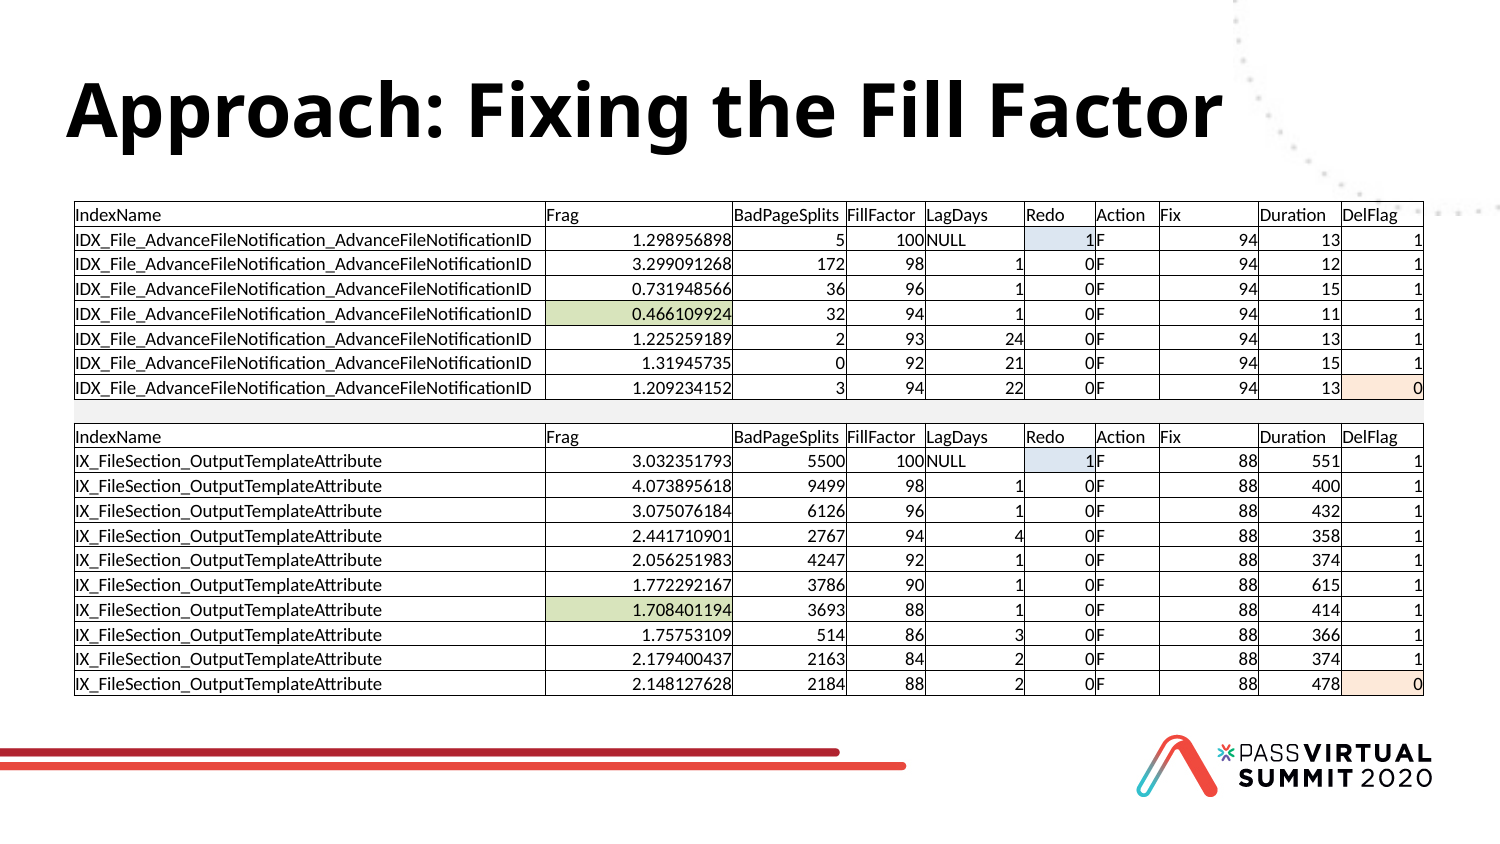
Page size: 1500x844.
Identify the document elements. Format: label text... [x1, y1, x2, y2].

table_cell 88 [1160, 597, 1258, 621]
table_cell 22 [926, 375, 1024, 399]
table_header Fix [1160, 202, 1258, 226]
table_cell 93 [847, 326, 925, 349]
table_cell 0 [1025, 276, 1095, 300]
table_cell [925, 400, 1025, 423]
table_cell 0 [1025, 350, 1095, 374]
table_cell 3693 [733, 597, 846, 621]
table_cell IX_FileSection_OutputTemplateAttribute [75, 622, 545, 645]
table_cell 88 [1160, 646, 1258, 670]
table_cell FillFactor [847, 424, 925, 447]
table_cell Redo [1025, 424, 1095, 447]
table_cell 2184 [733, 671, 846, 695]
table_cell 36 [733, 276, 846, 300]
table_cell 21 [926, 350, 1024, 374]
table_cell 4 [926, 523, 1024, 546]
table_cell IX_FileSection_OutputTemplateAttribute [75, 597, 545, 621]
table_cell 0 [1025, 301, 1095, 325]
table_cell 1.708401194 [546, 597, 732, 621]
table_cell 1 [1342, 276, 1423, 300]
table_cell 94 [847, 375, 925, 399]
table_cell 1 [926, 597, 1024, 621]
table_cell 0 [1342, 375, 1423, 399]
picture [0, 0, 1500, 844]
table_cell 551 [1259, 448, 1341, 472]
table_cell 1 [926, 301, 1024, 325]
table_cell 0 [1025, 671, 1095, 695]
table_cell IDX_File_AdvanceFileNotification_AdvanceFileNotificationID [75, 301, 545, 325]
table_cell [1159, 400, 1259, 423]
table_cell 88 [847, 671, 925, 695]
table_cell 478 [1259, 671, 1341, 695]
table_cell F [1096, 498, 1159, 522]
table_cell 1 [1342, 473, 1423, 497]
table_cell 88 [1160, 448, 1258, 472]
table_cell 0 [1025, 597, 1095, 621]
table_cell Frag [546, 424, 732, 447]
table_cell 1 [1342, 622, 1423, 645]
table_cell 1 [1342, 572, 1423, 596]
table_cell 1.75753109 [546, 622, 732, 645]
table_cell F [1096, 227, 1159, 250]
table_cell 13 [1259, 326, 1341, 349]
table_cell 1 [1342, 326, 1423, 349]
table_cell F [1096, 597, 1159, 621]
table_cell 0.466109924 [546, 301, 732, 325]
table_cell 92 [847, 350, 925, 374]
table_cell Action [1096, 424, 1159, 447]
title Approach: Fixing the Fill Factor [51, 71, 1443, 173]
table_cell 1.209234152 [546, 375, 732, 399]
table_cell 2.179400437 [546, 646, 732, 670]
table_cell 1 [1342, 350, 1423, 374]
table_cell 1 [1342, 523, 1423, 546]
table_header DelFlag [1342, 202, 1423, 226]
table_cell 0 [1025, 375, 1095, 399]
table_cell 88 [847, 597, 925, 621]
table_cell 88 [1160, 572, 1258, 596]
table_cell 15 [1259, 276, 1341, 300]
table_header LagDays [926, 202, 1024, 226]
table_cell F [1096, 671, 1159, 695]
table_cell 0 [733, 350, 846, 374]
table_cell 0 [1025, 622, 1095, 645]
table_cell 9499 [733, 473, 846, 497]
table_header IndexName [75, 202, 545, 226]
table_cell 0 [1025, 326, 1095, 349]
table_cell F [1096, 301, 1159, 325]
table_cell F [1096, 622, 1159, 645]
table_cell 1 [1342, 301, 1423, 325]
table_cell 374 [1259, 646, 1341, 670]
table_cell IDX_File_AdvanceFileNotification_AdvanceFileNotificationID [75, 326, 545, 349]
table_cell 0 [1025, 547, 1095, 571]
table_header Duration [1259, 202, 1341, 226]
table_cell 3.299091268 [546, 251, 732, 275]
table_cell 1 [1025, 227, 1095, 250]
table_cell 1 [1342, 251, 1423, 275]
table_cell 94 [1160, 375, 1258, 399]
table_cell 4.073895618 [546, 473, 732, 497]
table_cell F [1096, 375, 1159, 399]
table_cell 88 [1160, 473, 1258, 497]
table_cell F [1096, 350, 1159, 374]
table_cell 94 [1160, 350, 1258, 374]
table_cell 2 [926, 671, 1024, 695]
table_cell 3.075076184 [546, 498, 732, 522]
table_cell 100 [847, 448, 925, 472]
table_cell IDX_File_AdvanceFileNotification_AdvanceFileNotificationID [75, 350, 545, 374]
table_cell IDX_File_AdvanceFileNotification_AdvanceFileNotificationID [75, 251, 545, 275]
table_header Redo [1025, 202, 1095, 226]
table_cell 1.225259189 [546, 326, 732, 349]
table_cell F [1096, 572, 1159, 596]
table_cell 0 [1025, 646, 1095, 670]
table_cell 96 [847, 276, 925, 300]
table_cell 1 [1342, 448, 1423, 472]
table_cell 88 [1160, 523, 1258, 546]
table_cell IndexName [75, 424, 545, 447]
table_cell 1 [1342, 547, 1423, 571]
table_cell 172 [733, 251, 846, 275]
table_cell 1 [926, 547, 1024, 571]
table_cell NULL [926, 448, 1024, 472]
table_cell [74, 400, 545, 423]
table_cell LagDays [926, 424, 1024, 447]
table_cell 86 [847, 622, 925, 645]
table_cell 6126 [733, 498, 846, 522]
table_cell 2767 [733, 523, 846, 546]
table_cell 358 [1259, 523, 1341, 546]
table_cell 1 [1025, 448, 1095, 472]
table_cell 90 [847, 572, 925, 596]
table_cell 92 [847, 547, 925, 571]
table_cell F [1096, 276, 1159, 300]
table_cell 2 [733, 326, 846, 349]
table_cell F [1096, 473, 1159, 497]
table_header BadPageSplits [733, 202, 846, 226]
table_cell F [1096, 448, 1159, 472]
table_cell IX_FileSection_OutputTemplateAttribute [75, 498, 545, 522]
table_cell [733, 400, 846, 423]
table_cell 13 [1259, 227, 1341, 250]
table_cell 1 [1342, 498, 1423, 522]
table_cell 4247 [733, 547, 846, 571]
table_cell 12 [1259, 251, 1341, 275]
table_cell 1 [1342, 227, 1423, 250]
table_cell 1.31945735 [546, 350, 732, 374]
table_cell [1095, 400, 1159, 423]
table_header Action [1096, 202, 1159, 226]
table_header FillFactor [847, 202, 925, 226]
table_cell 2163 [733, 646, 846, 670]
table_cell IX_FileSection_OutputTemplateAttribute [75, 448, 545, 472]
table_cell 2.441710901 [546, 523, 732, 546]
table_cell 1 [926, 473, 1024, 497]
table_cell IDX_File_AdvanceFileNotification_AdvanceFileNotificationID [75, 276, 545, 300]
table_cell 3 [926, 622, 1024, 645]
table_cell 366 [1259, 622, 1341, 645]
table_cell F [1096, 547, 1159, 571]
table_cell 94 [1160, 276, 1258, 300]
table_cell [846, 400, 925, 423]
table_cell 1.772292167 [546, 572, 732, 596]
table_cell 3.032351793 [546, 448, 732, 472]
table_cell 88 [1160, 547, 1258, 571]
table_cell 2 [926, 646, 1024, 670]
table_cell F [1096, 251, 1159, 275]
table_cell 94 [1160, 227, 1258, 250]
table_cell 32 [733, 301, 846, 325]
table_cell 615 [1259, 572, 1341, 596]
table_cell 94 [1160, 251, 1258, 275]
table_cell 0 [1342, 671, 1423, 695]
table_cell 1 [1342, 597, 1423, 621]
table_cell [1025, 400, 1095, 423]
table_cell IX_FileSection_OutputTemplateAttribute [75, 671, 545, 695]
table_cell 1 [926, 251, 1024, 275]
table_cell 24 [926, 326, 1024, 349]
table_cell 94 [847, 301, 925, 325]
table_cell 414 [1259, 597, 1341, 621]
table_cell IX_FileSection_OutputTemplateAttribute [75, 523, 545, 546]
table_cell 514 [733, 622, 846, 645]
table_cell 1 [1342, 646, 1423, 670]
table_cell Duration [1259, 424, 1341, 447]
table_cell 88 [1160, 498, 1258, 522]
table_cell 0 [1025, 498, 1095, 522]
table_cell 0.731948566 [546, 276, 732, 300]
table_cell 3786 [733, 572, 846, 596]
table_cell F [1096, 646, 1159, 670]
table_cell 2.056251983 [546, 547, 732, 571]
table_cell 5500 [733, 448, 846, 472]
table_cell 1 [926, 572, 1024, 596]
table_cell 0 [1025, 473, 1095, 497]
table_cell 5 [733, 227, 846, 250]
table_header Frag [546, 202, 732, 226]
table_cell 1 [926, 498, 1024, 522]
table_cell 98 [847, 251, 925, 275]
table_cell [1341, 400, 1424, 423]
table_cell 11 [1259, 301, 1341, 325]
table_cell [545, 400, 733, 423]
table_cell 98 [847, 473, 925, 497]
table_cell 15 [1259, 350, 1341, 374]
table_cell IX_FileSection_OutputTemplateAttribute [75, 572, 545, 596]
table_cell IDX_File_AdvanceFileNotification_AdvanceFileNotificationID [75, 375, 545, 399]
table_cell 0 [1025, 251, 1095, 275]
table_cell F [1096, 326, 1159, 349]
table_cell IX_FileSection_OutputTemplateAttribute [75, 547, 545, 571]
table_cell [1259, 400, 1341, 423]
table_cell F [1096, 523, 1159, 546]
table_cell DelFlag [1342, 424, 1423, 447]
table_cell 100 [847, 227, 925, 250]
table_cell 84 [847, 646, 925, 670]
table_cell 88 [1160, 671, 1258, 695]
table_cell 3 [733, 375, 846, 399]
table_cell 432 [1259, 498, 1341, 522]
table_cell 2.148127628 [546, 671, 732, 695]
table_cell 94 [847, 523, 925, 546]
table_cell 94 [1160, 326, 1258, 349]
table_cell 0 [1025, 572, 1095, 596]
table_cell 94 [1160, 301, 1258, 325]
table_cell IX_FileSection_OutputTemplateAttribute [75, 473, 545, 497]
table_cell 1 [926, 276, 1024, 300]
table_cell NULL [926, 227, 1024, 250]
table_cell IDX_File_AdvanceFileNotification_AdvanceFileNotificationID [75, 227, 545, 250]
table_cell 88 [1160, 622, 1258, 645]
table_cell 374 [1259, 547, 1341, 571]
table_cell 400 [1259, 473, 1341, 497]
table_cell 1.298956898 [546, 227, 732, 250]
table_cell Fix [1160, 424, 1258, 447]
table_cell BadPageSplits [733, 424, 846, 447]
table_cell 13 [1259, 375, 1341, 399]
table_cell 0 [1025, 523, 1095, 546]
table_cell 96 [847, 498, 925, 522]
table_cell IX_FileSection_OutputTemplateAttribute [75, 646, 545, 670]
